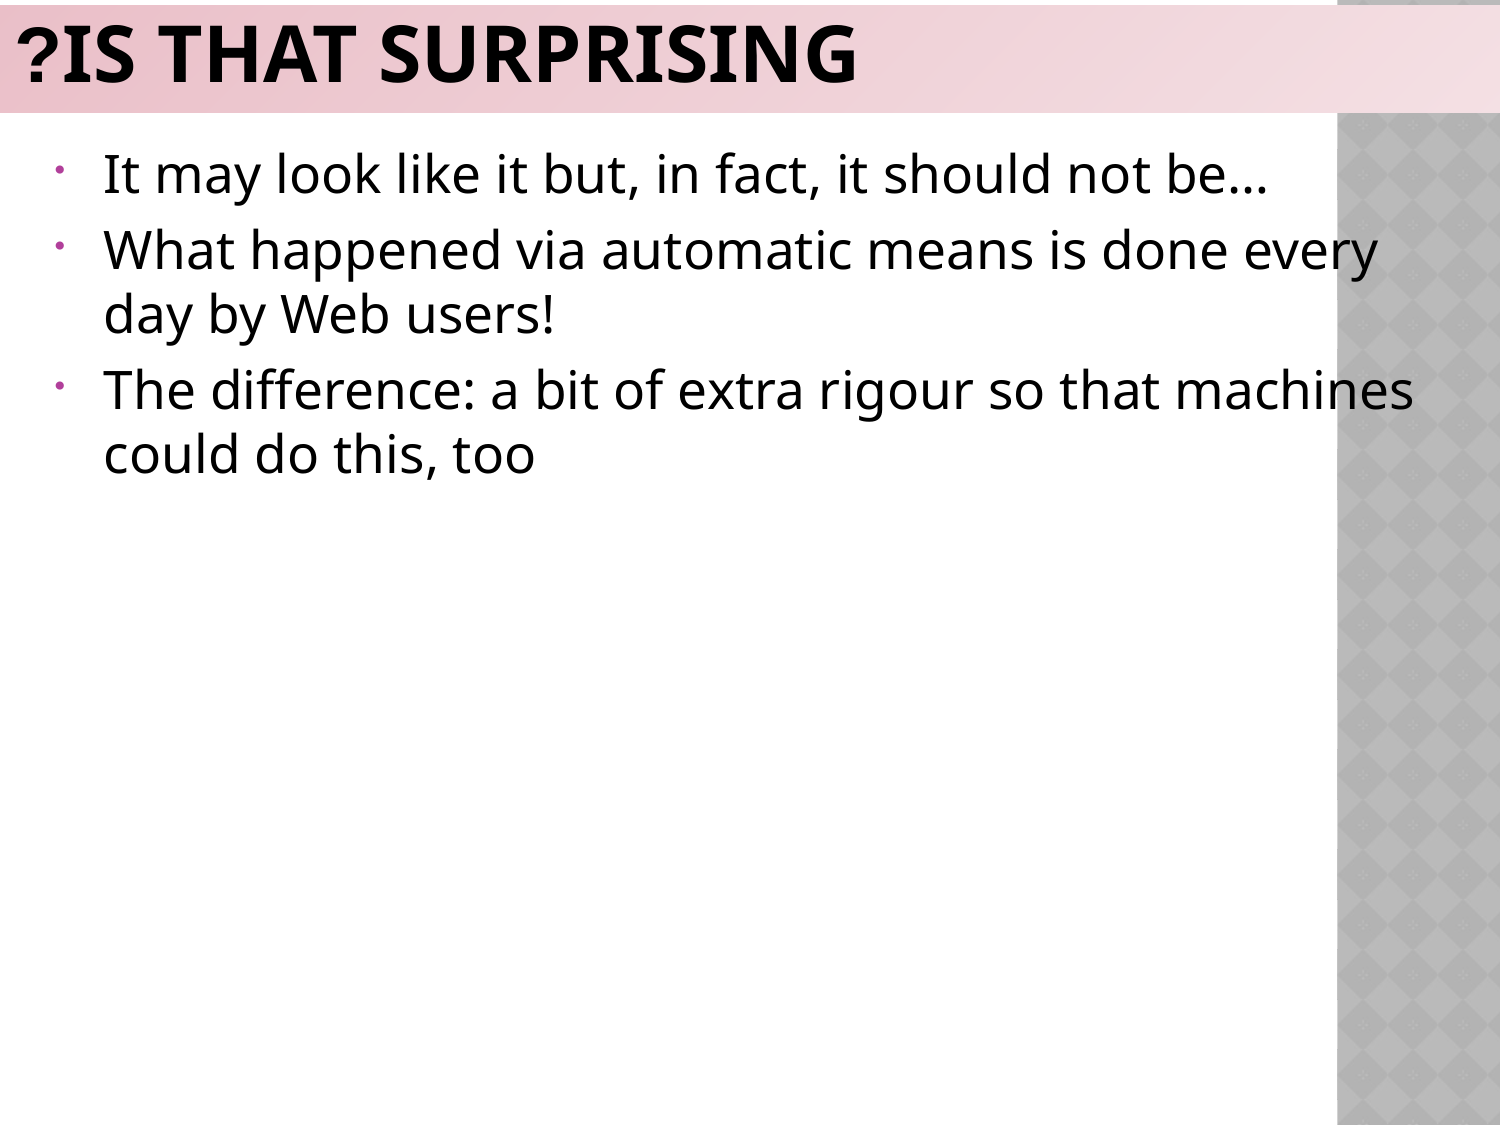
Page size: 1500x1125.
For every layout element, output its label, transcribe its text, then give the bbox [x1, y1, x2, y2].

list It may look like it but, in fact, it should not be… What happened via automatic means is done every day by Web users! The difference: a bit of extra rigour so that machines could do this, too [26, 133, 1473, 1029]
title Is that surprising? [0, 5, 1500, 113]
